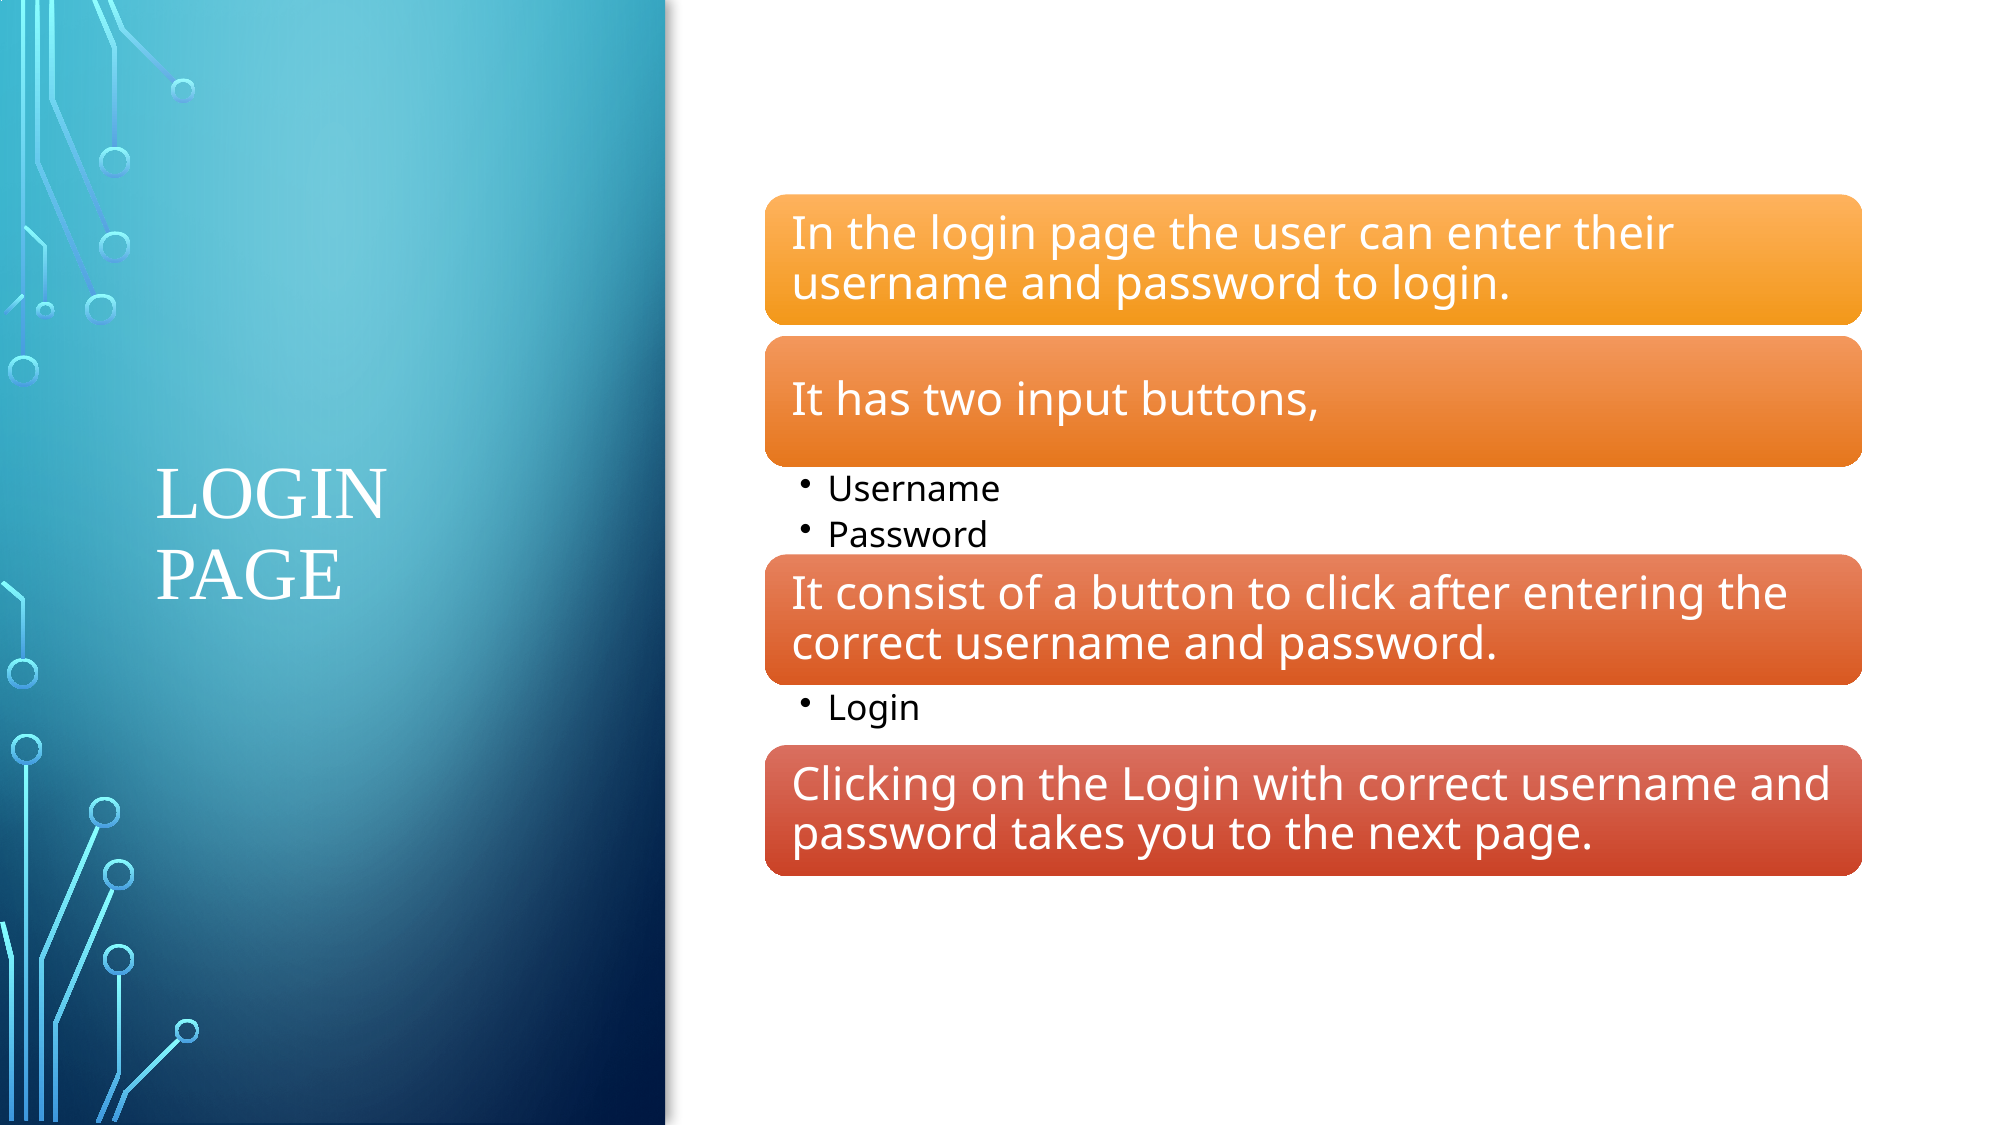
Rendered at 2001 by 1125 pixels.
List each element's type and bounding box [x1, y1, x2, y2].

picture [0, 0, 667, 1125]
list [764, 185, 1863, 885]
text_box [678, 0, 2000, 1125]
